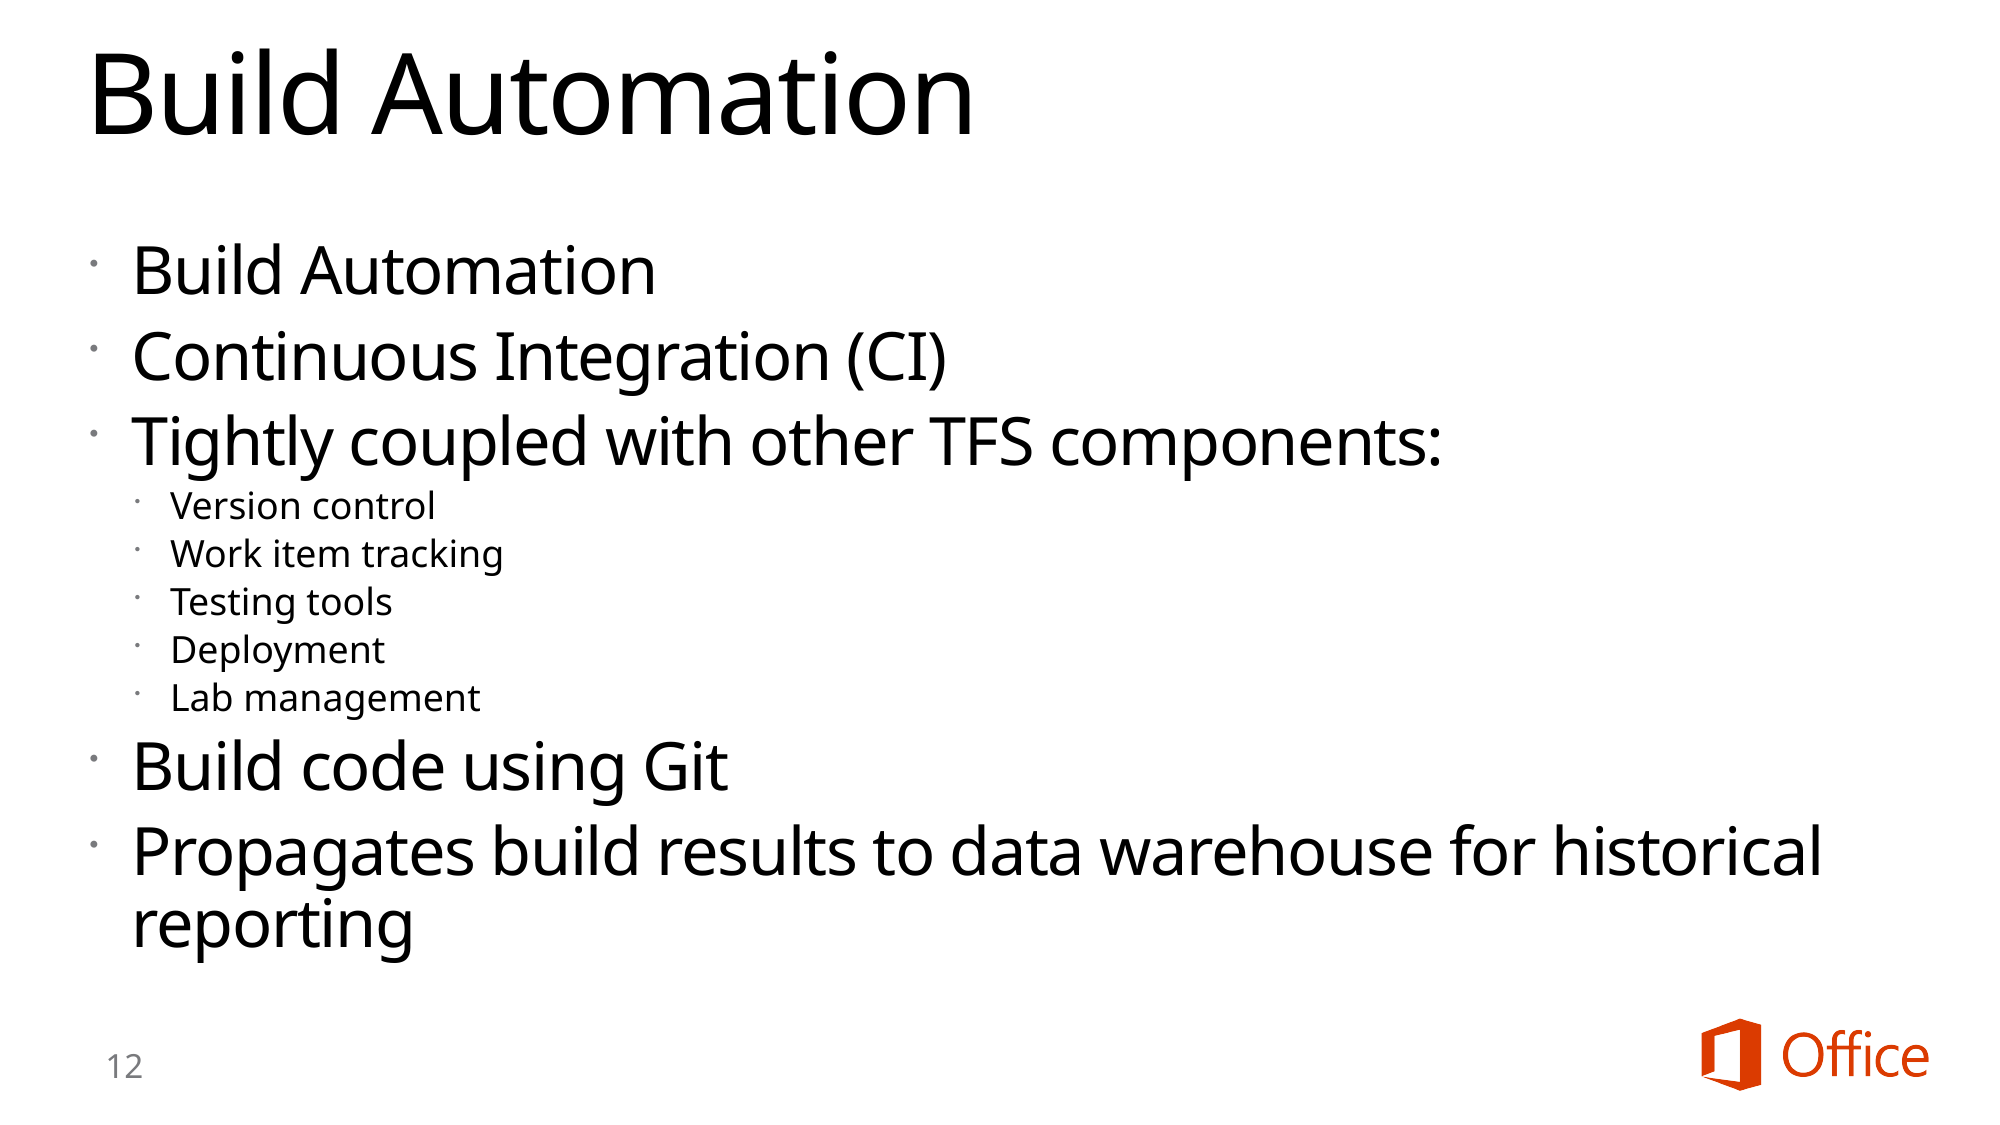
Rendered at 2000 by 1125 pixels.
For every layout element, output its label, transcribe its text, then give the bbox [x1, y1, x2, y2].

list Build Automation Continuous Integration (CI) Tightly coupled with other TFS components: Version control Work item tracking Testing tools Deployment Lab management Build code using Git Propagates build results to data warehouse for historical reporting [85, 237, 1914, 573]
title Build Automation [85, 37, 1914, 161]
footer Microsoft Corporation [0, 1062, 800, 1123]
slide_number 12 [85, 1049, 178, 1062]
picture [1670, 987, 1960, 1122]
